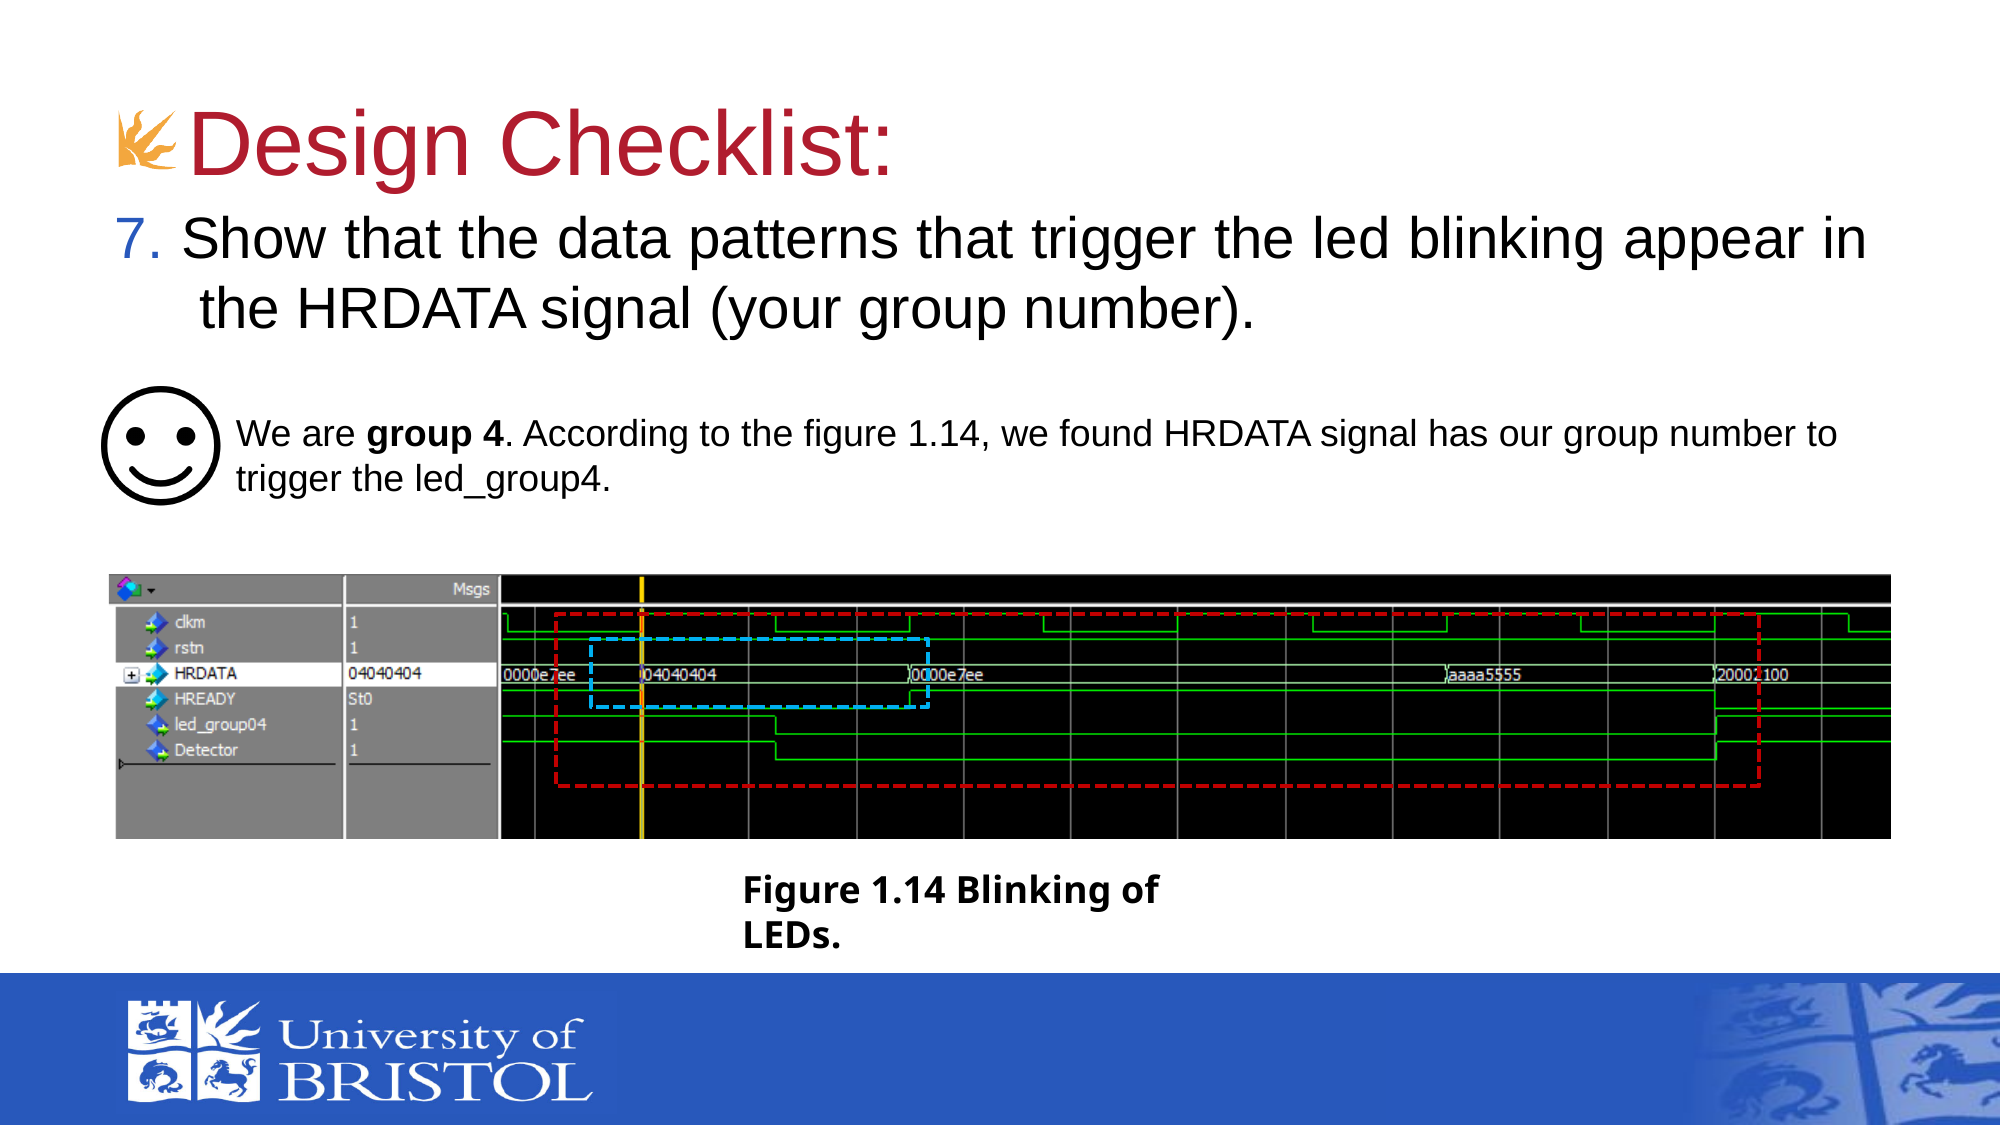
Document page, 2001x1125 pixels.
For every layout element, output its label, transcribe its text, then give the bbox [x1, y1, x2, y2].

title Design Checklist: [99, 45, 1900, 233]
picture [1386, 983, 2000, 1125]
text_box We are group 4. According to the figure 1.14, we found HRDATA signal has our group number to trigger the led_group4. [241, 401, 1857, 507]
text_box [108, 574, 1892, 839]
text_box Figure 1.14 Blinking of LEDs. [727, 858, 1259, 964]
picture [114, 106, 182, 171]
text_box 7. Show that the data patterns that trigger the led blinking appear in the HRDATA signal (your group number). [99, 193, 1886, 348]
picture [85, 370, 236, 521]
picture [116, 991, 617, 1114]
